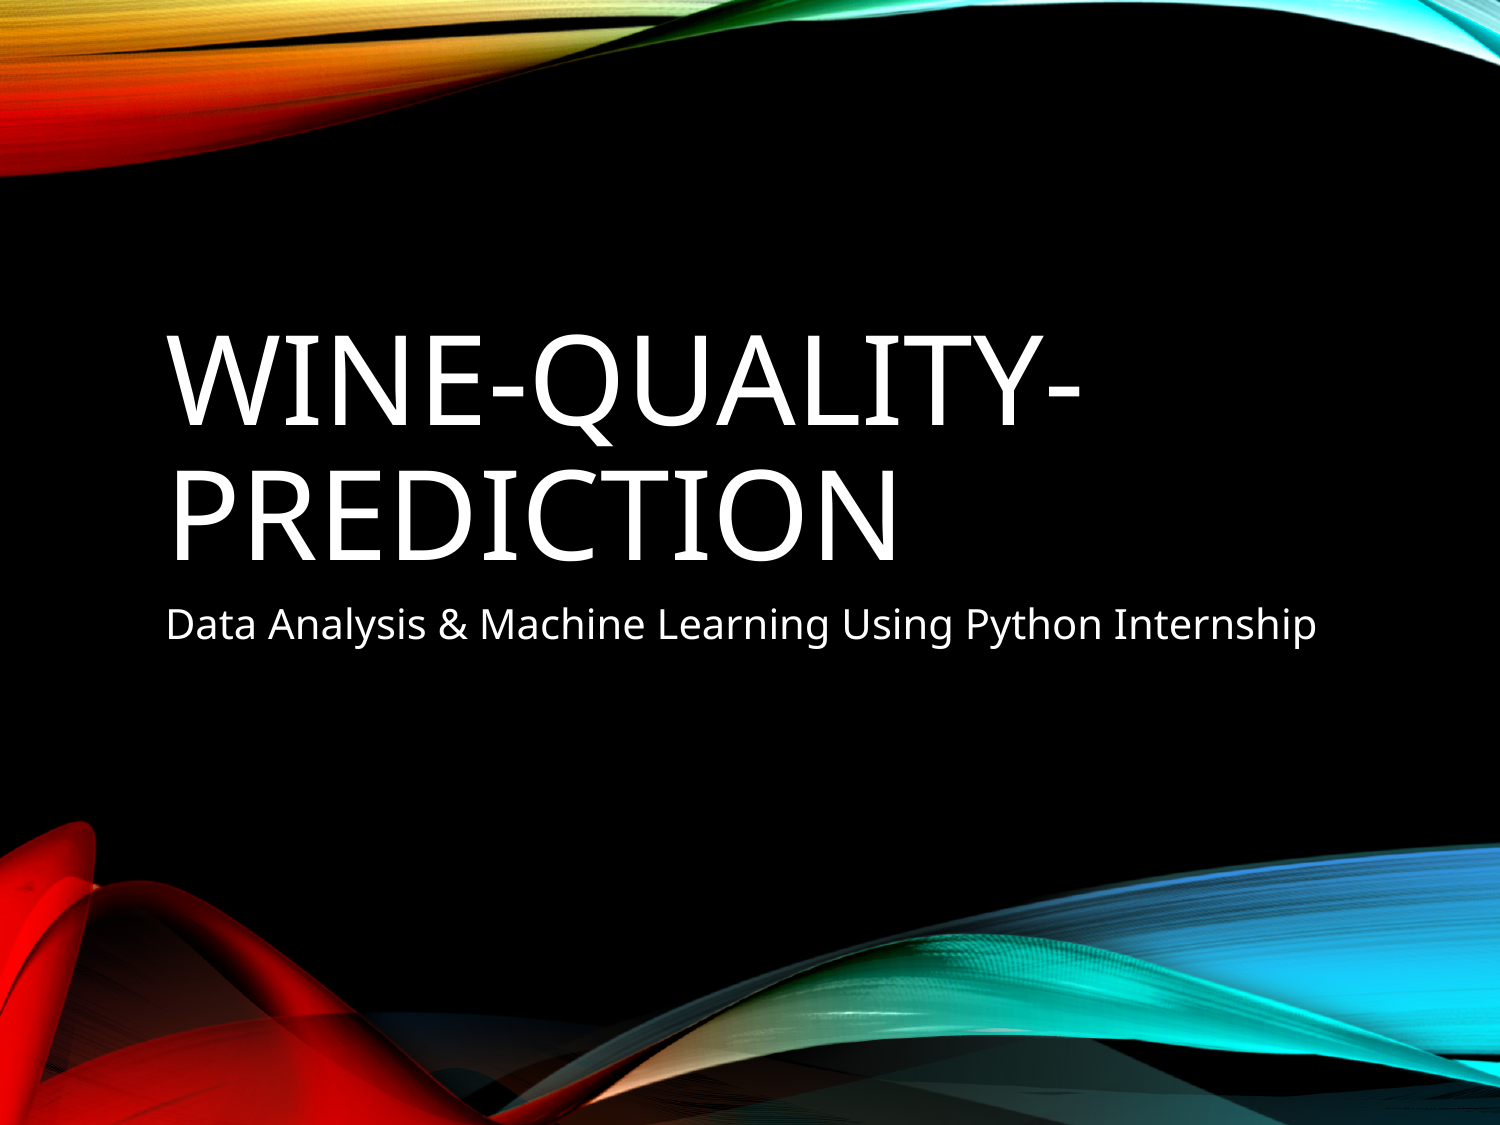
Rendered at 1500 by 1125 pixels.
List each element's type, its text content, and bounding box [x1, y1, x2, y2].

picture [0, 0, 1500, 178]
title WINE-QUALITY-PREDICTION [150, 295, 1350, 595]
subtitle Data Analysis & Machine Learning Using Python Internship [150, 595, 1350, 709]
picture [0, 819, 1500, 1125]
